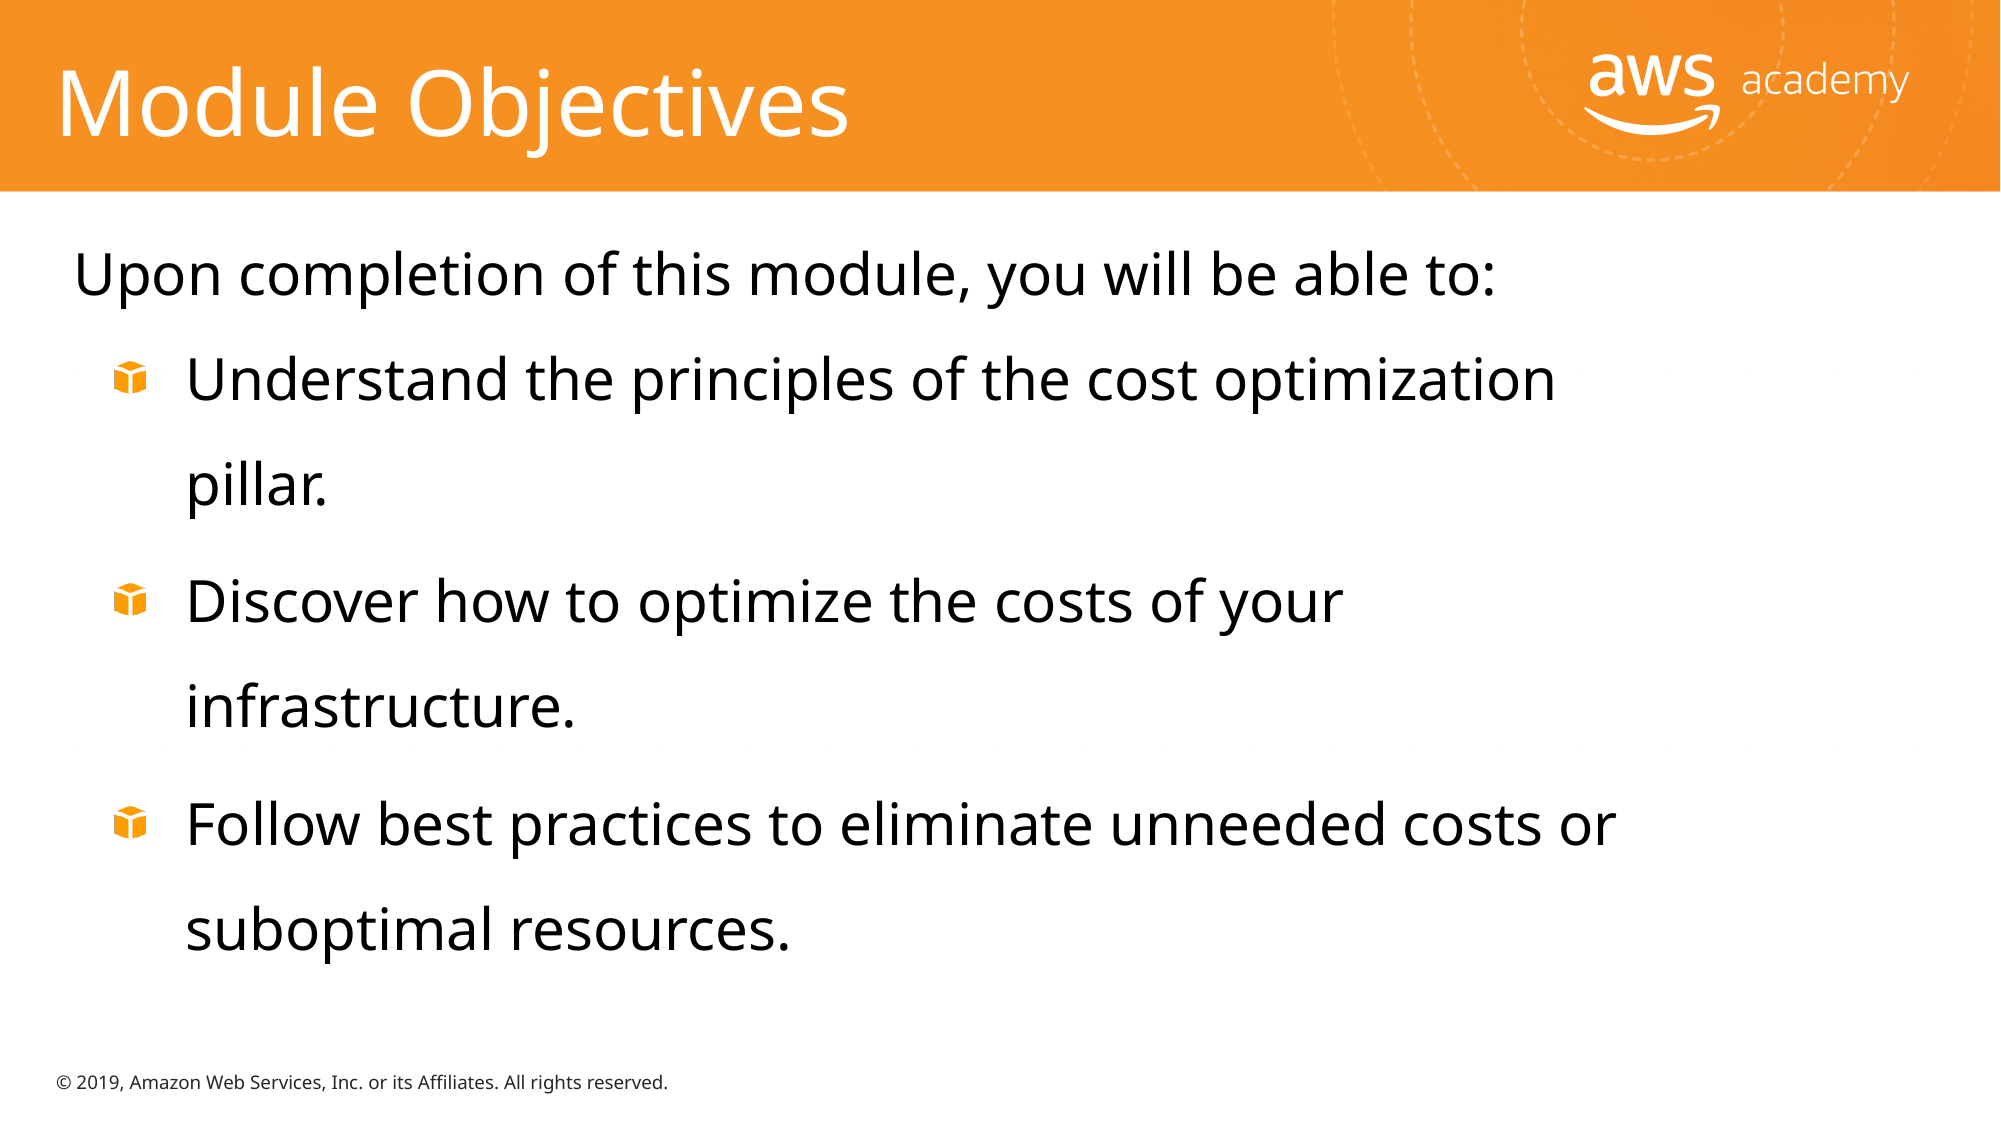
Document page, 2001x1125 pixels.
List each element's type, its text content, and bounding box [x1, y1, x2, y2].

title Module Objectives [39, 43, 1863, 172]
list Upon completion of this module, you will be able to: Understand the principles of the cost optimization pillar. Discover how to optimize the costs of your infrastructure. Follow best practices to eliminate unneeded costs or suboptimal resources. [58, 229, 1718, 1125]
picture [109, 356, 151, 398]
picture [109, 801, 151, 843]
picture [109, 578, 151, 620]
picture [0, 0, 2001, 1125]
